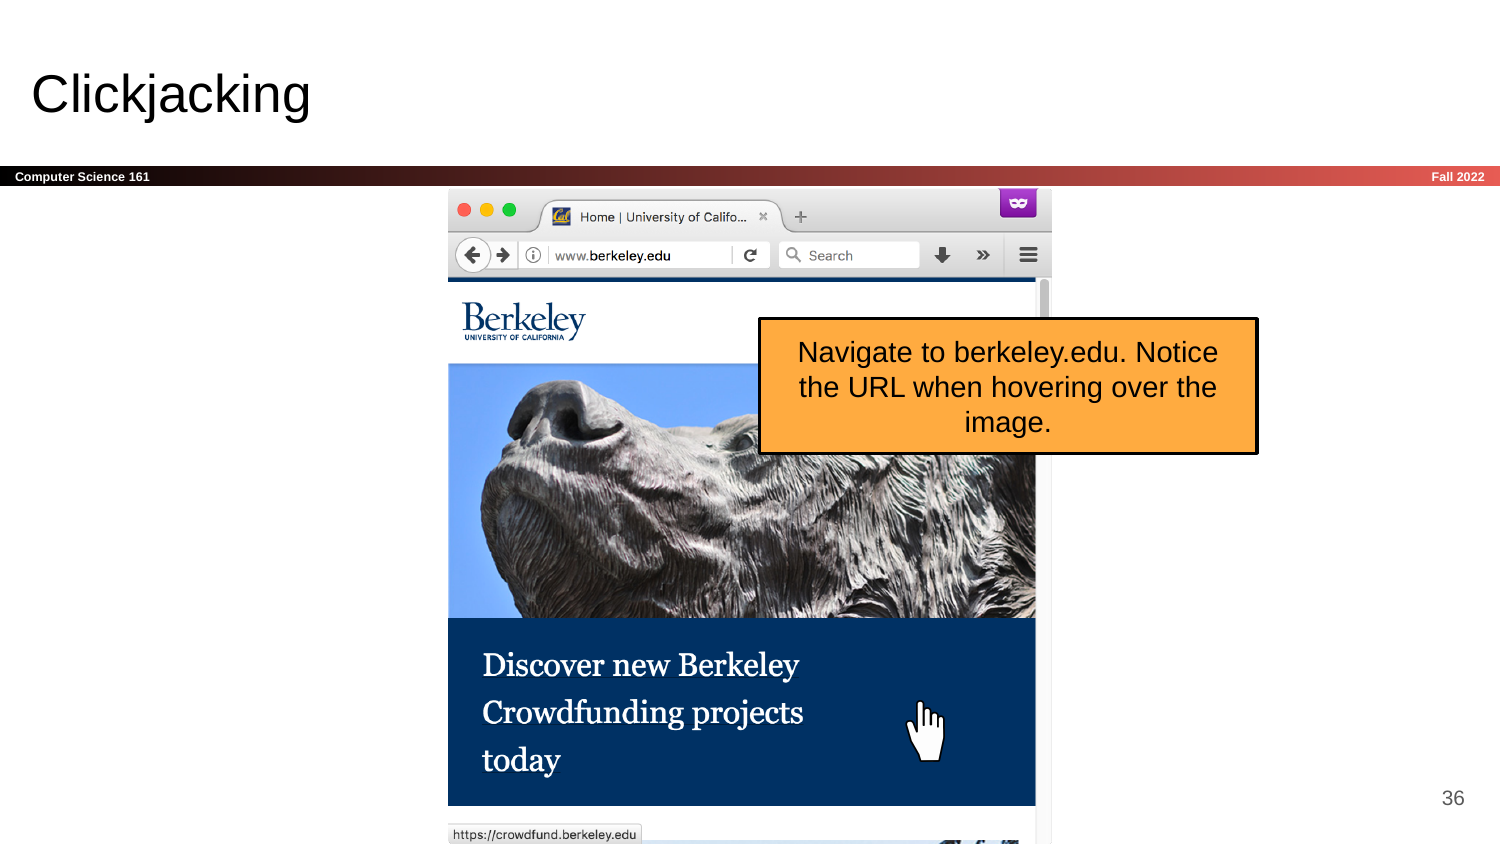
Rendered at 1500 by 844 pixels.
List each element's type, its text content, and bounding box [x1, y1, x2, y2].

picture [448, 188, 1052, 844]
title Clickjacking [16, 44, 1415, 139]
slide_number ‹#› [1389, 764, 1480, 830]
text_box Navigate to berkeley.edu. Notice the URL when hovering over the image. [1057, 318, 1257, 454]
